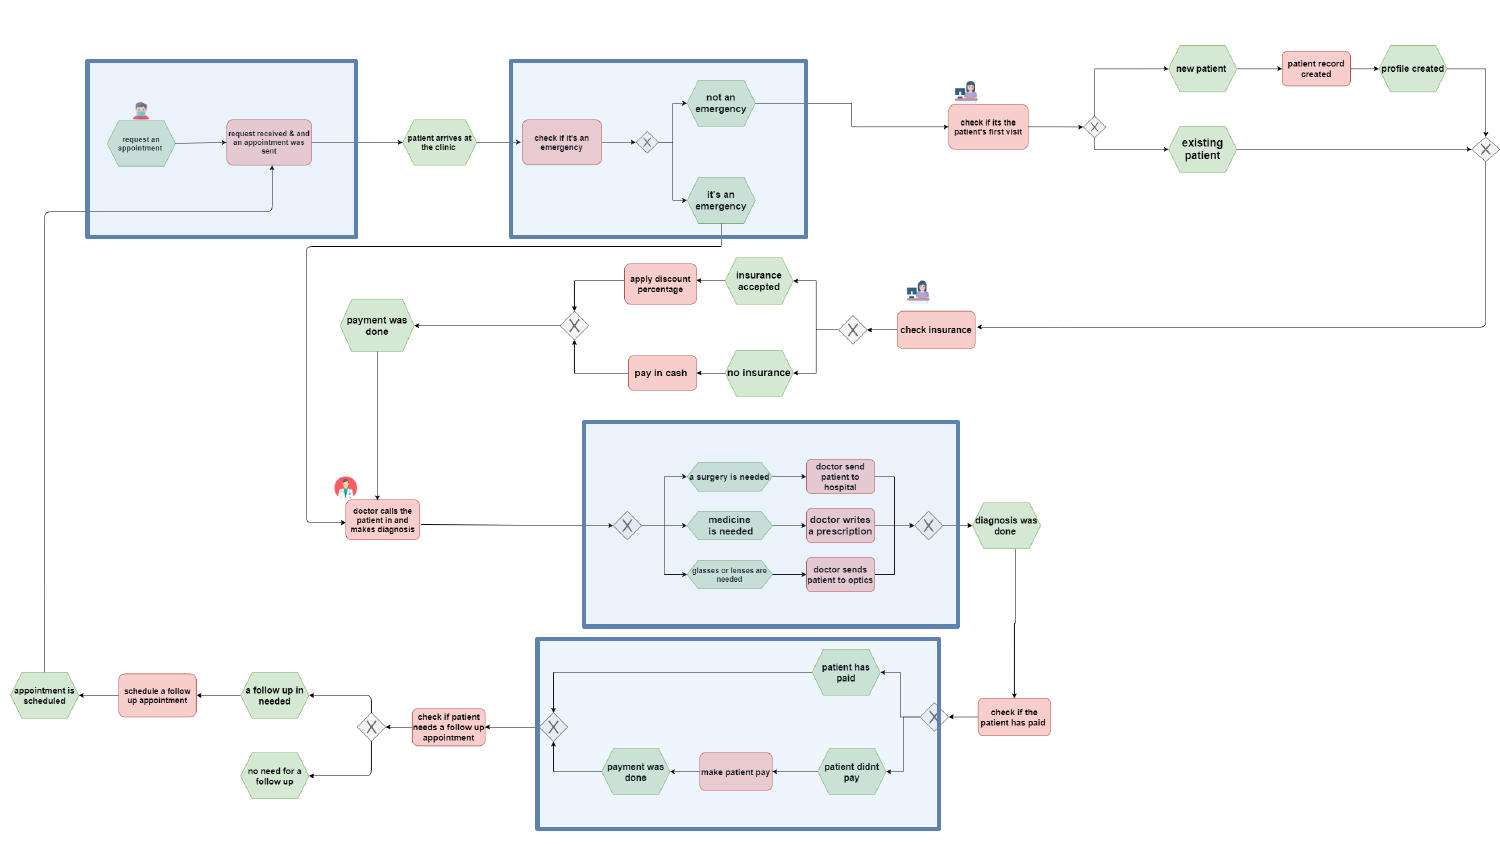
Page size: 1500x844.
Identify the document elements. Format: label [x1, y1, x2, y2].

picture [10, 45, 1500, 799]
text_box [535, 807, 941, 831]
